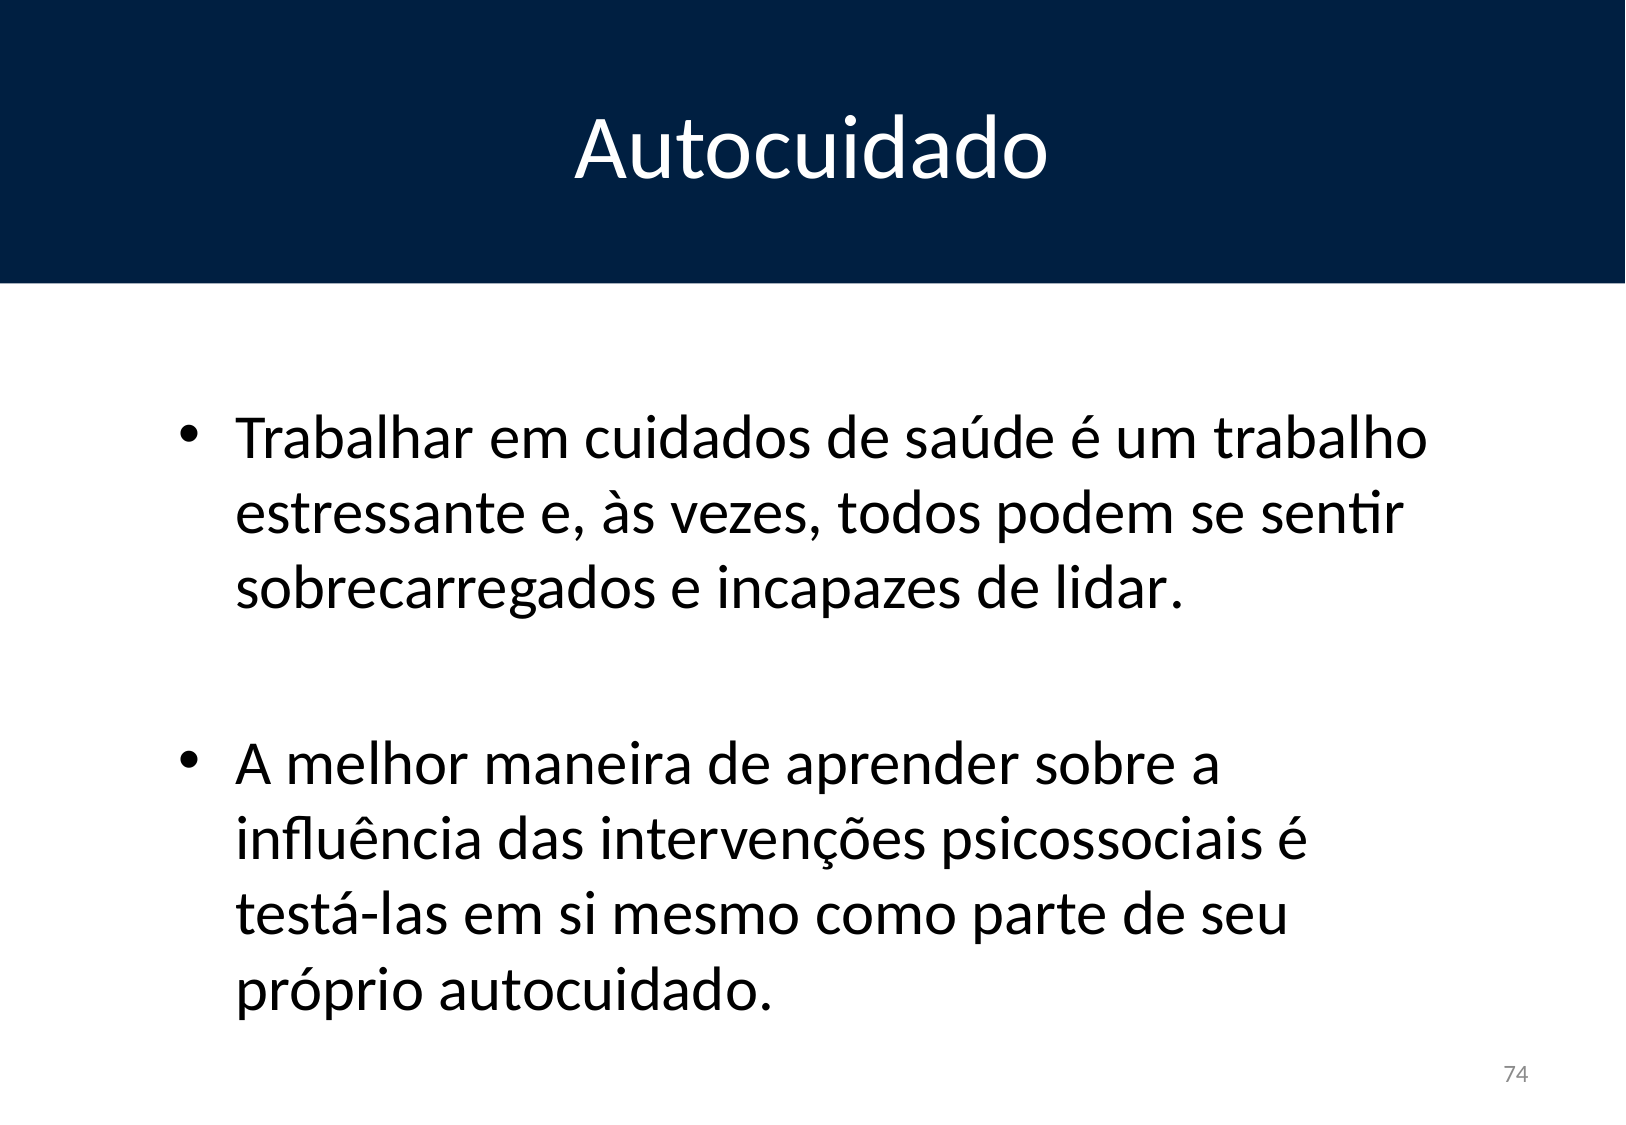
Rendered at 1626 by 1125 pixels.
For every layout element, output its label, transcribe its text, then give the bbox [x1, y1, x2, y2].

list Trabalhar em cuidados de saúde é um trabalho estressante e, às vezes, todos podem se sentir sobrecarregados e incapazes de lidar. A melhor maneira de aprender sobre a influência das intervenções psicossociais é testá-las em si mesmo como parte de seu próprio autocuidado. [163, 300, 1462, 1043]
slide_number 74 [1164, 1042, 1544, 1103]
title Autocuidado [0, 0, 1625, 284]
